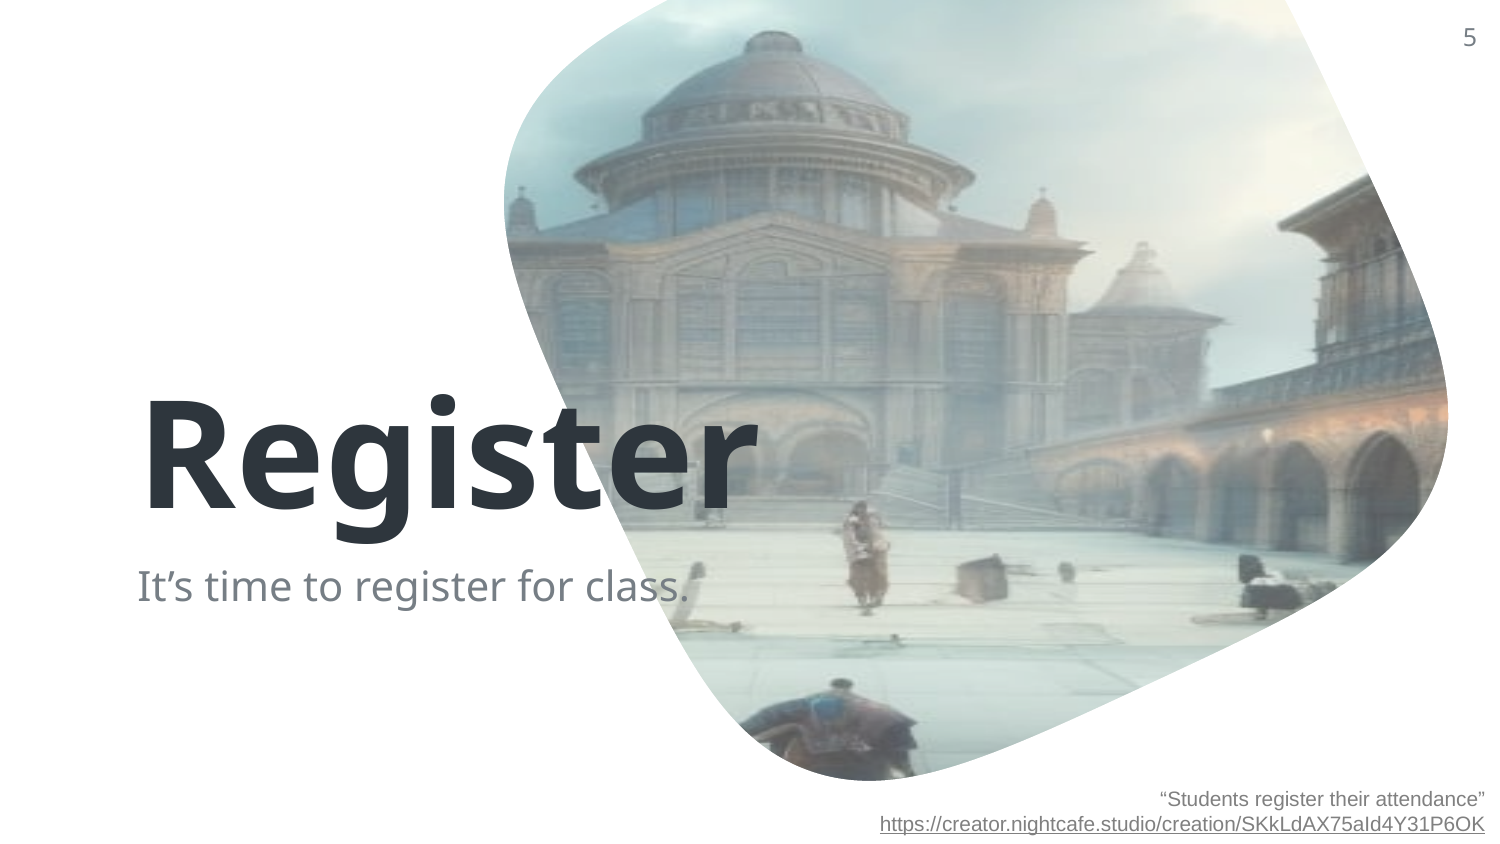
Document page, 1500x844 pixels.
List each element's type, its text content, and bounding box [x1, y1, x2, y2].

text_box “Students register their attendance” https://creator.nightcafe.studio/creation/SKkLdAX75aId4Y31P6OK [855, 778, 1500, 843]
title Register [137, 347, 1355, 538]
subtitle It’s time to register for class. [137, 559, 914, 726]
slide_number 5 [1387, 21, 1478, 86]
